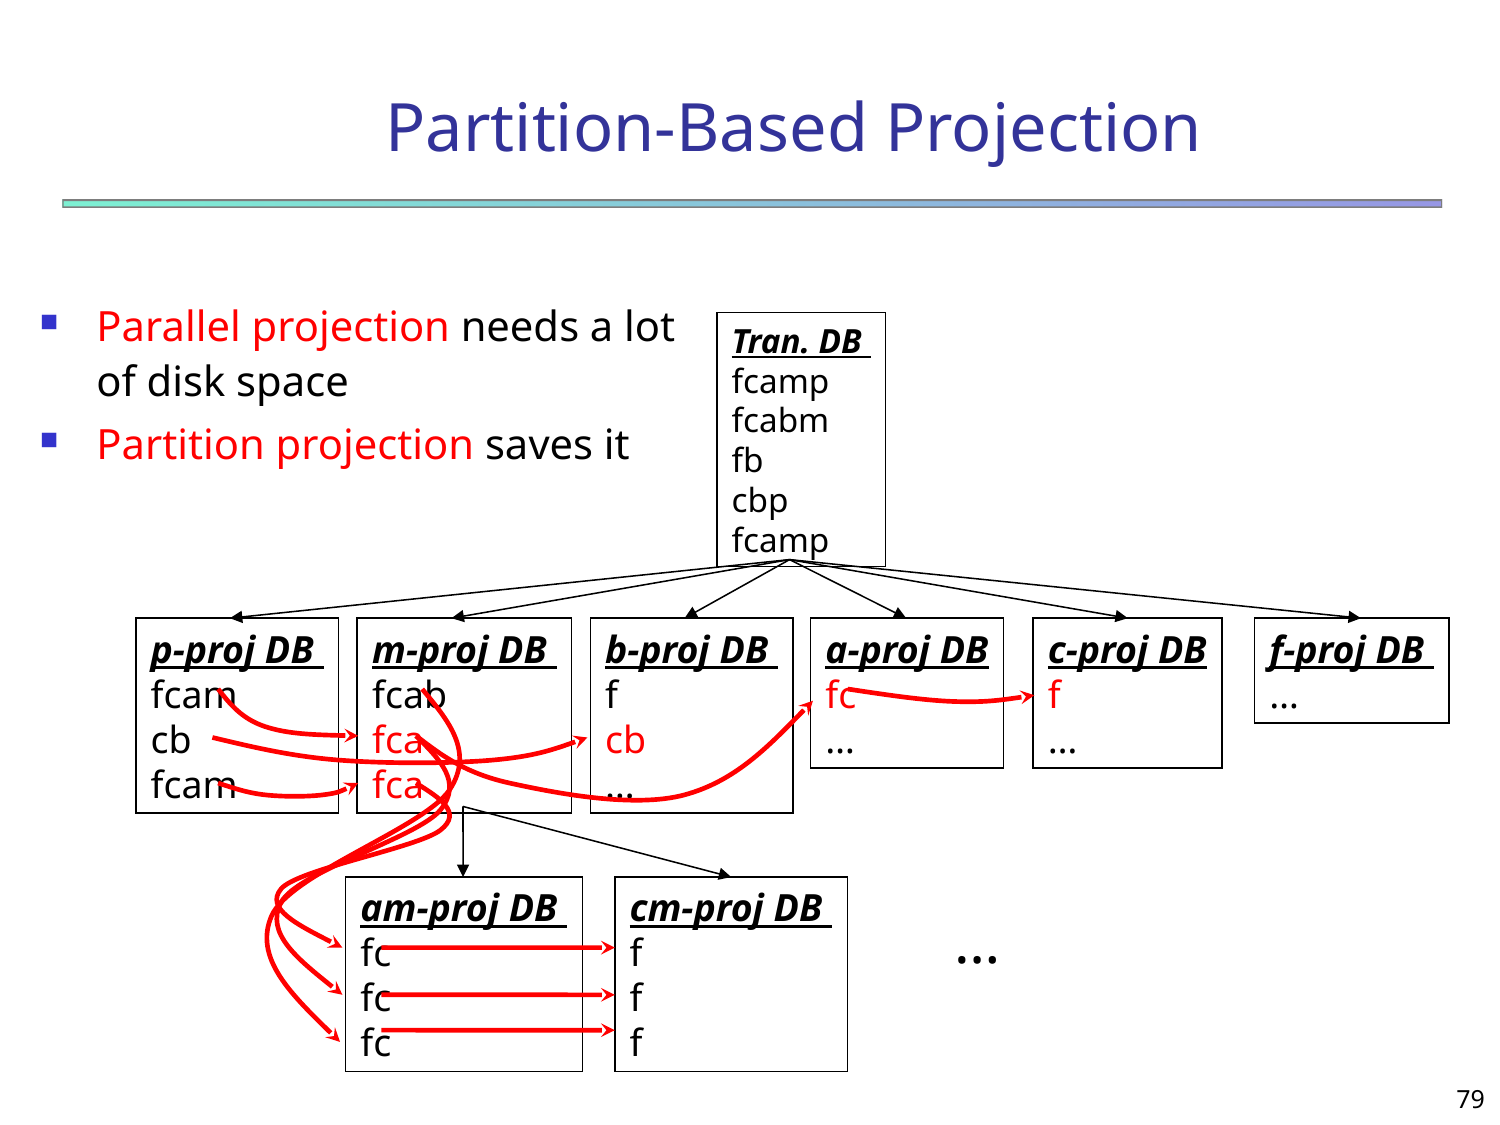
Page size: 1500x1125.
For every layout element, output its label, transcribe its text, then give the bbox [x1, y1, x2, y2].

title Partition-Based Projection [150, 75, 1439, 175]
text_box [124, 312, 1460, 1075]
slide_number 79 [1187, 1062, 1500, 1125]
list Parallel projection needs a lot of disk space Partition projection saves it [24, 287, 700, 513]
